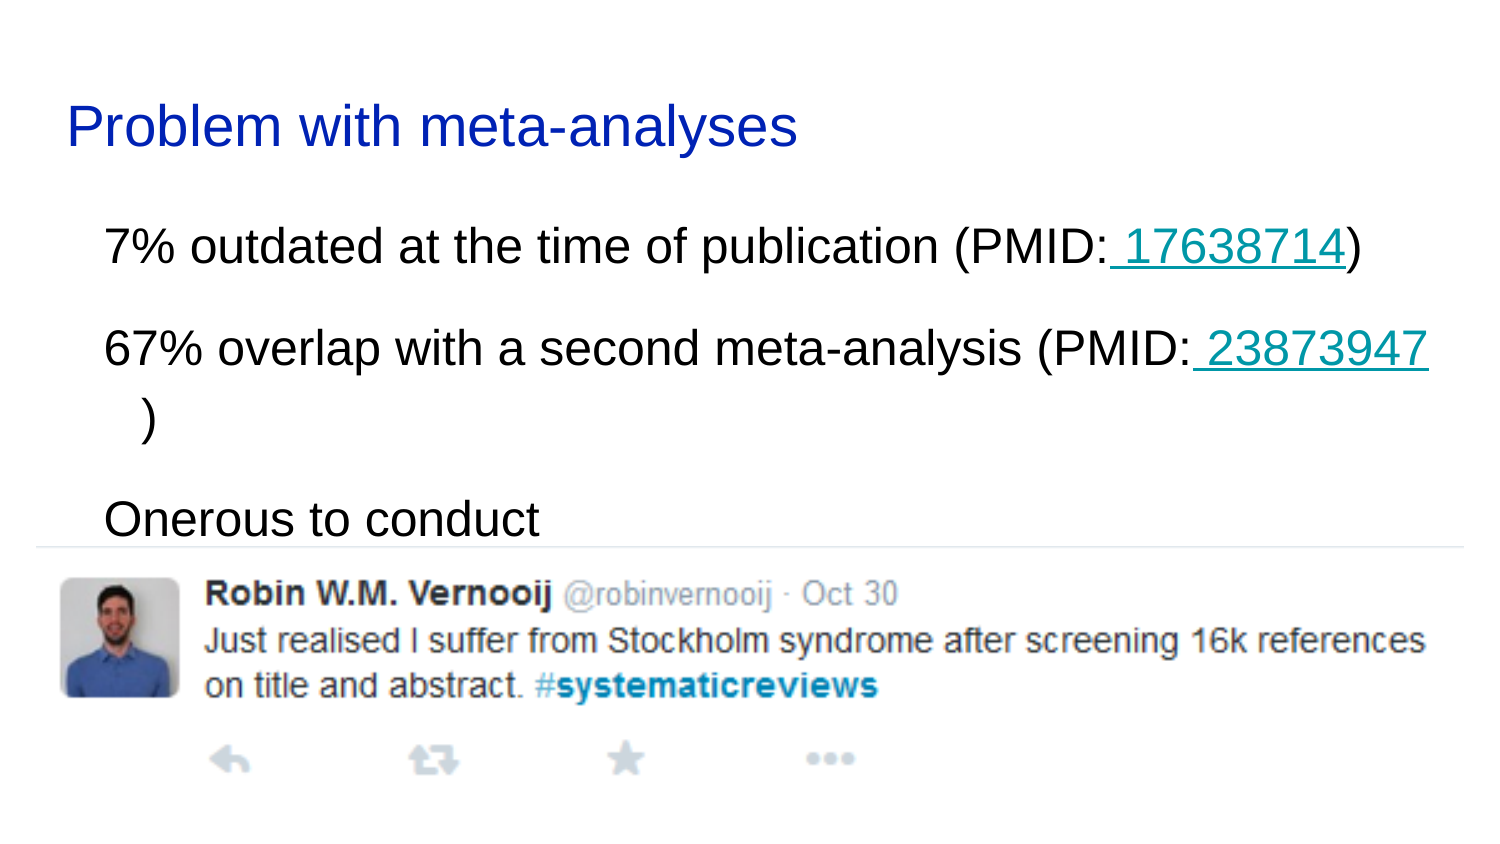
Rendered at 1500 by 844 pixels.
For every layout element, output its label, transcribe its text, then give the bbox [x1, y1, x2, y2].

list 7% outdated at the time of publication (PMID: 17638714) 67% overlap with a second meta-analysis (PMID: 23873947) Onerous to conduct [51, 189, 1449, 545]
title Problem with meta-analyses [51, 72, 1449, 167]
picture [36, 546, 1464, 799]
